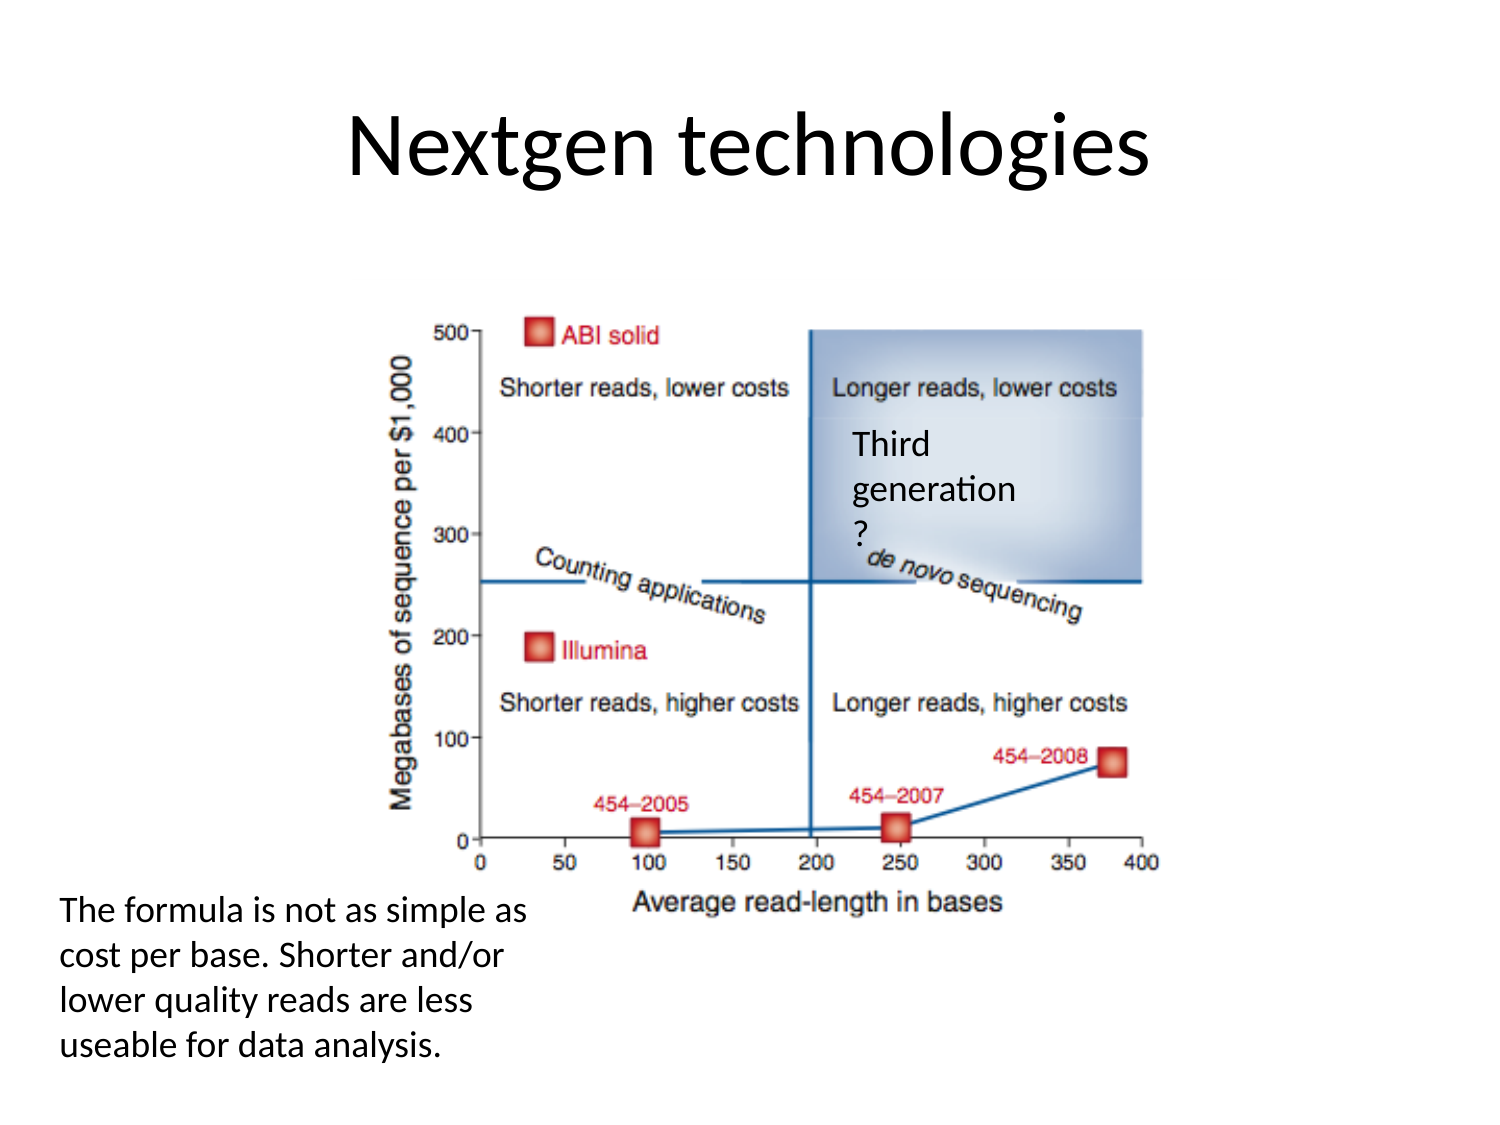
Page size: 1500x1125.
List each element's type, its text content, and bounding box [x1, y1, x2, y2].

picture [351, 278, 1238, 958]
title Nextgen technologies [75, 45, 1425, 233]
text_box The formula is not as simple as cost per base. Shorter and/or lower quality reads are less useable for data analysis. [44, 877, 544, 1073]
